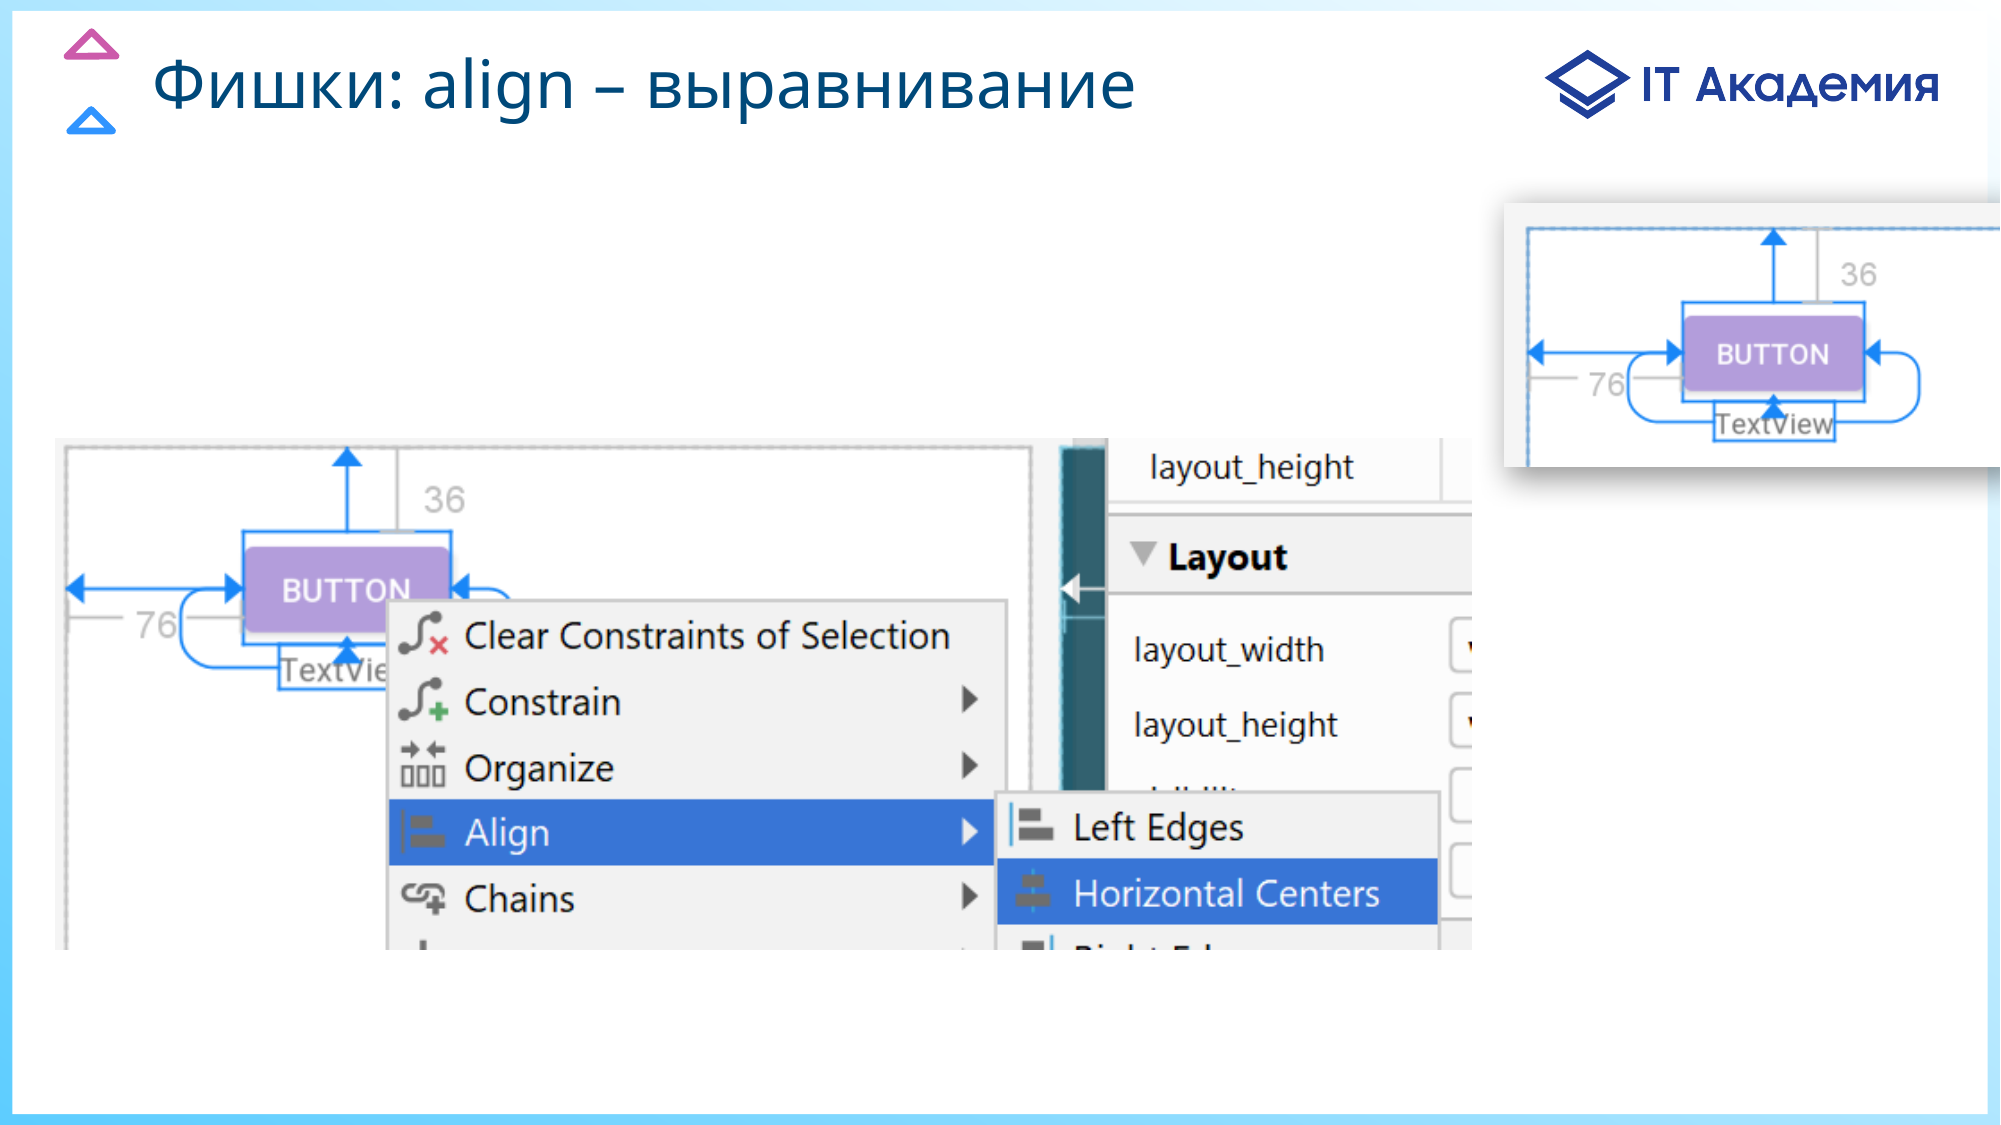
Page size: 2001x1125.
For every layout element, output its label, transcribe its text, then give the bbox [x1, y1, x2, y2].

picture [55, 438, 1472, 951]
picture [1531, 14, 1966, 149]
title Фишки: align – выравнивание [137, 34, 1483, 149]
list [1504, 203, 2000, 467]
